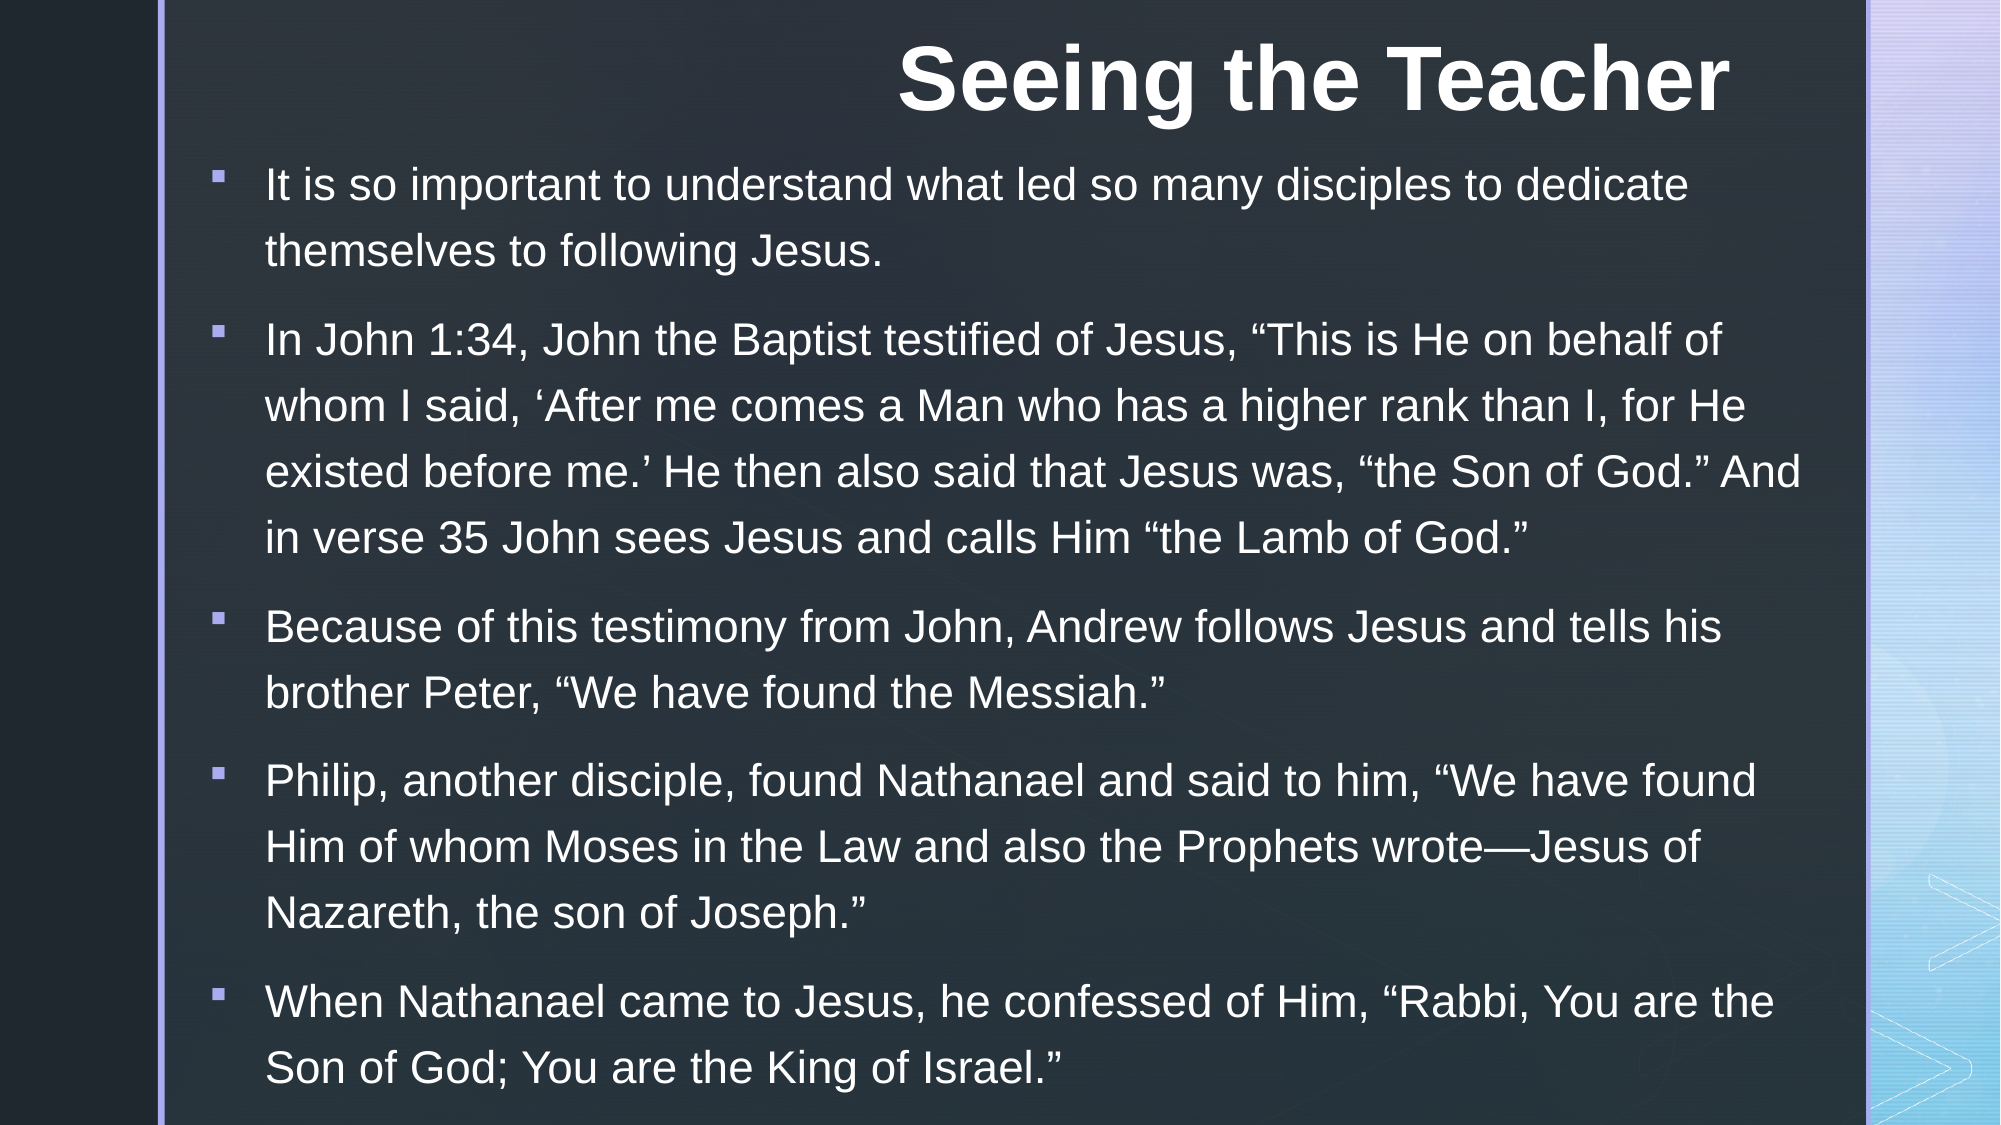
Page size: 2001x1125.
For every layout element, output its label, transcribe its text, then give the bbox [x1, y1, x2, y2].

picture [1871, 0, 2001, 1125]
title Seeing the Teacher [441, 23, 1748, 200]
list It is so important to understand what led so many disciples to dedicate themselves to following Jesus. In John 1:34, John the Baptist testified of Jesus, “This is He on behalf of whom I said, ‘After me comes a Man who has a higher rank than I, for He existed before me.’ He then also said that Jesus was, “the Son of God.” And in verse 35 John sees Jesus and calls Him “the Lamb of God.” Because of this testimony from John, Andrew follows Jesus and tells his brother Peter, “We have found the Messiah.” Philip, another disciple, found Nathanael and said to him, “We have found Him of whom Moses in the Law and also the Prophets wrote—Jesus of Nazareth, the son of Joseph.” When Nathanael came to Jesus, he confessed of Him, “Rabbi, You are the Son of God; You are the King of Israel.” [193, 223, 1836, 1102]
